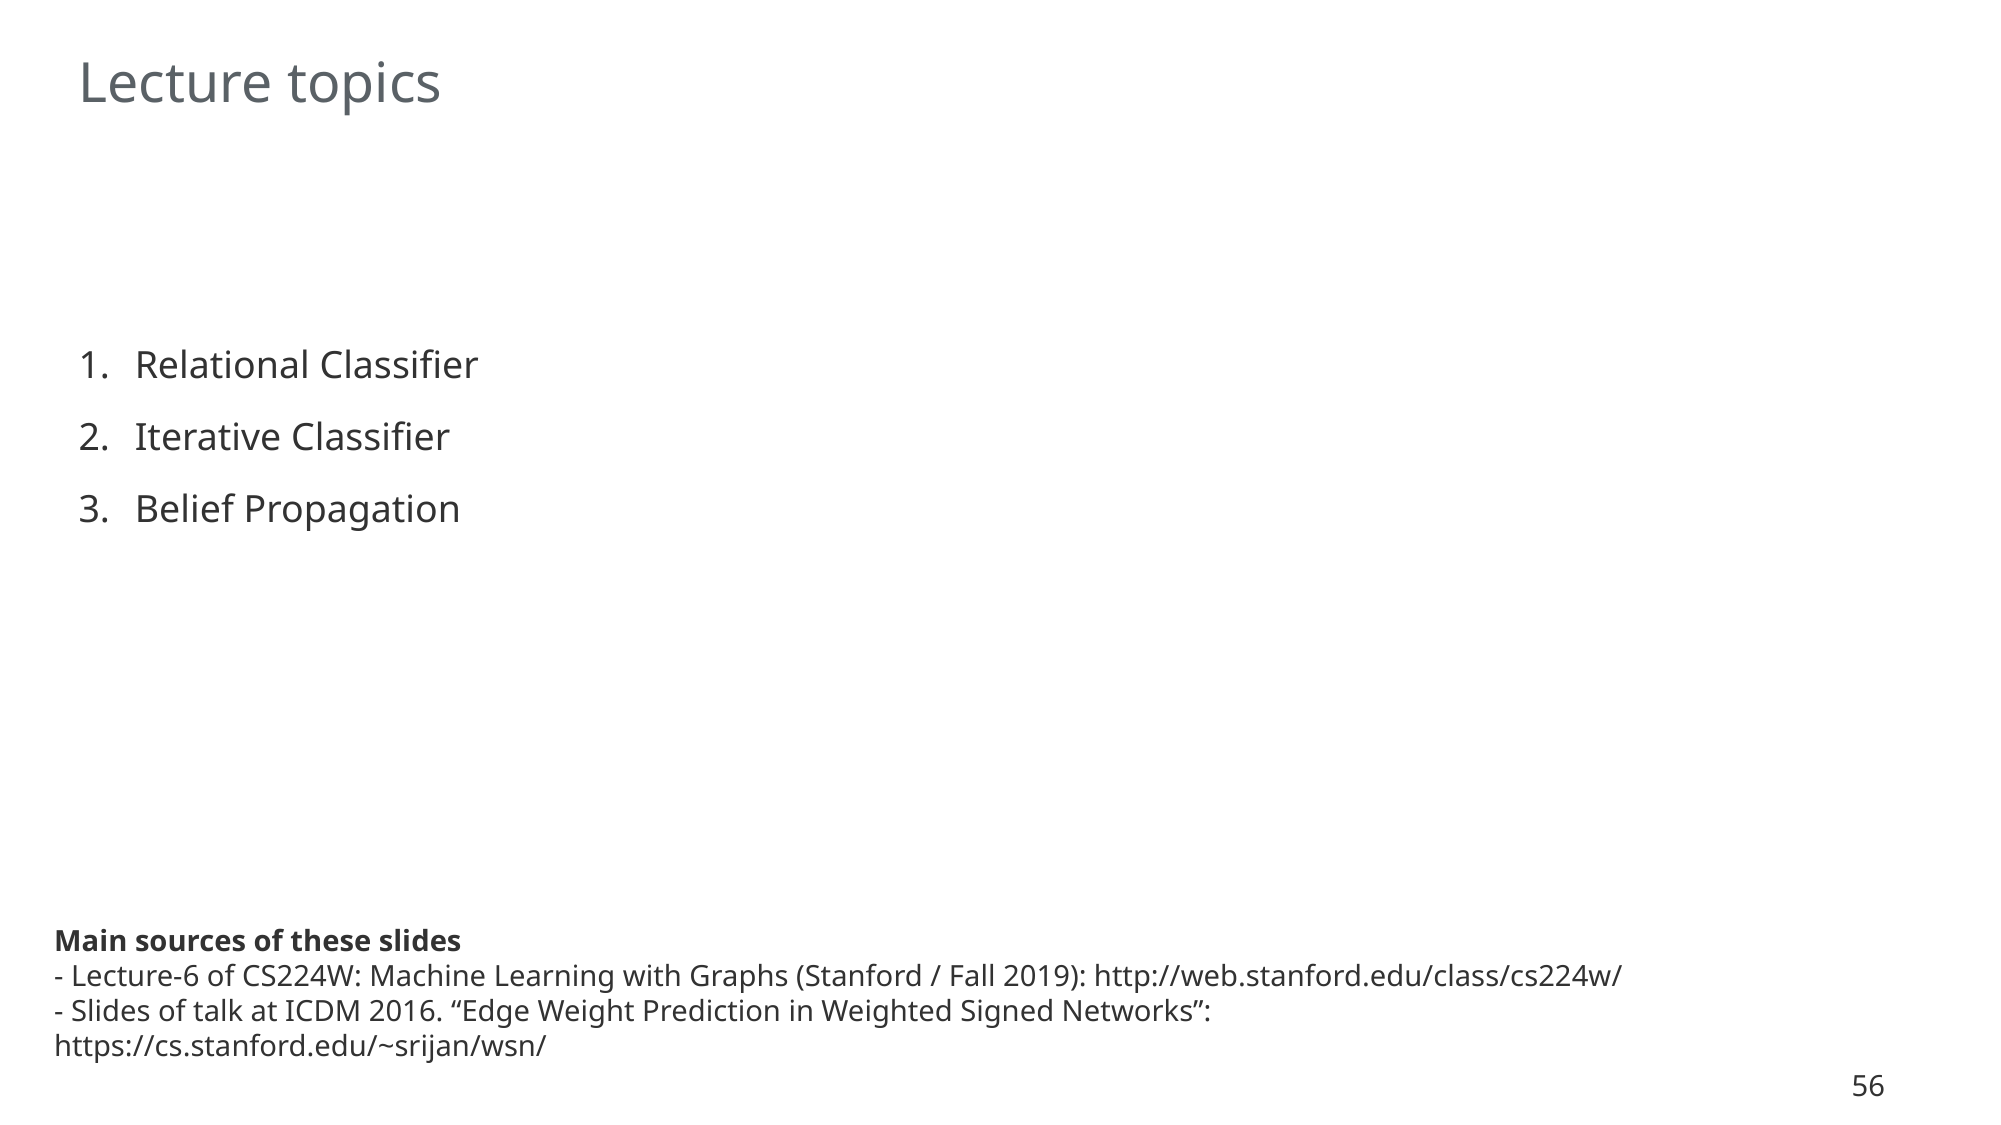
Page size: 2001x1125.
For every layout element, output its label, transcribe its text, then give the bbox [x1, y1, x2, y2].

slide_number 56 [1834, 1064, 1961, 1107]
title Lecture topics [78, 23, 1583, 115]
text_box Main sources of these slides - Lecture-6 of CS224W: Machine Learning with Graphs (Stanford / Fall 2019): http://web.stanford.edu/class/cs224w/ - Slides of talk at ICDM 2016. “Edge Weight Prediction in Weighted Signed Networks”: https://cs.stanford.edu/~srijan/wsn/ [39, 915, 1702, 1070]
list Relational Classifier Iterative Classifier Belief Propagation [78, 330, 1606, 750]
